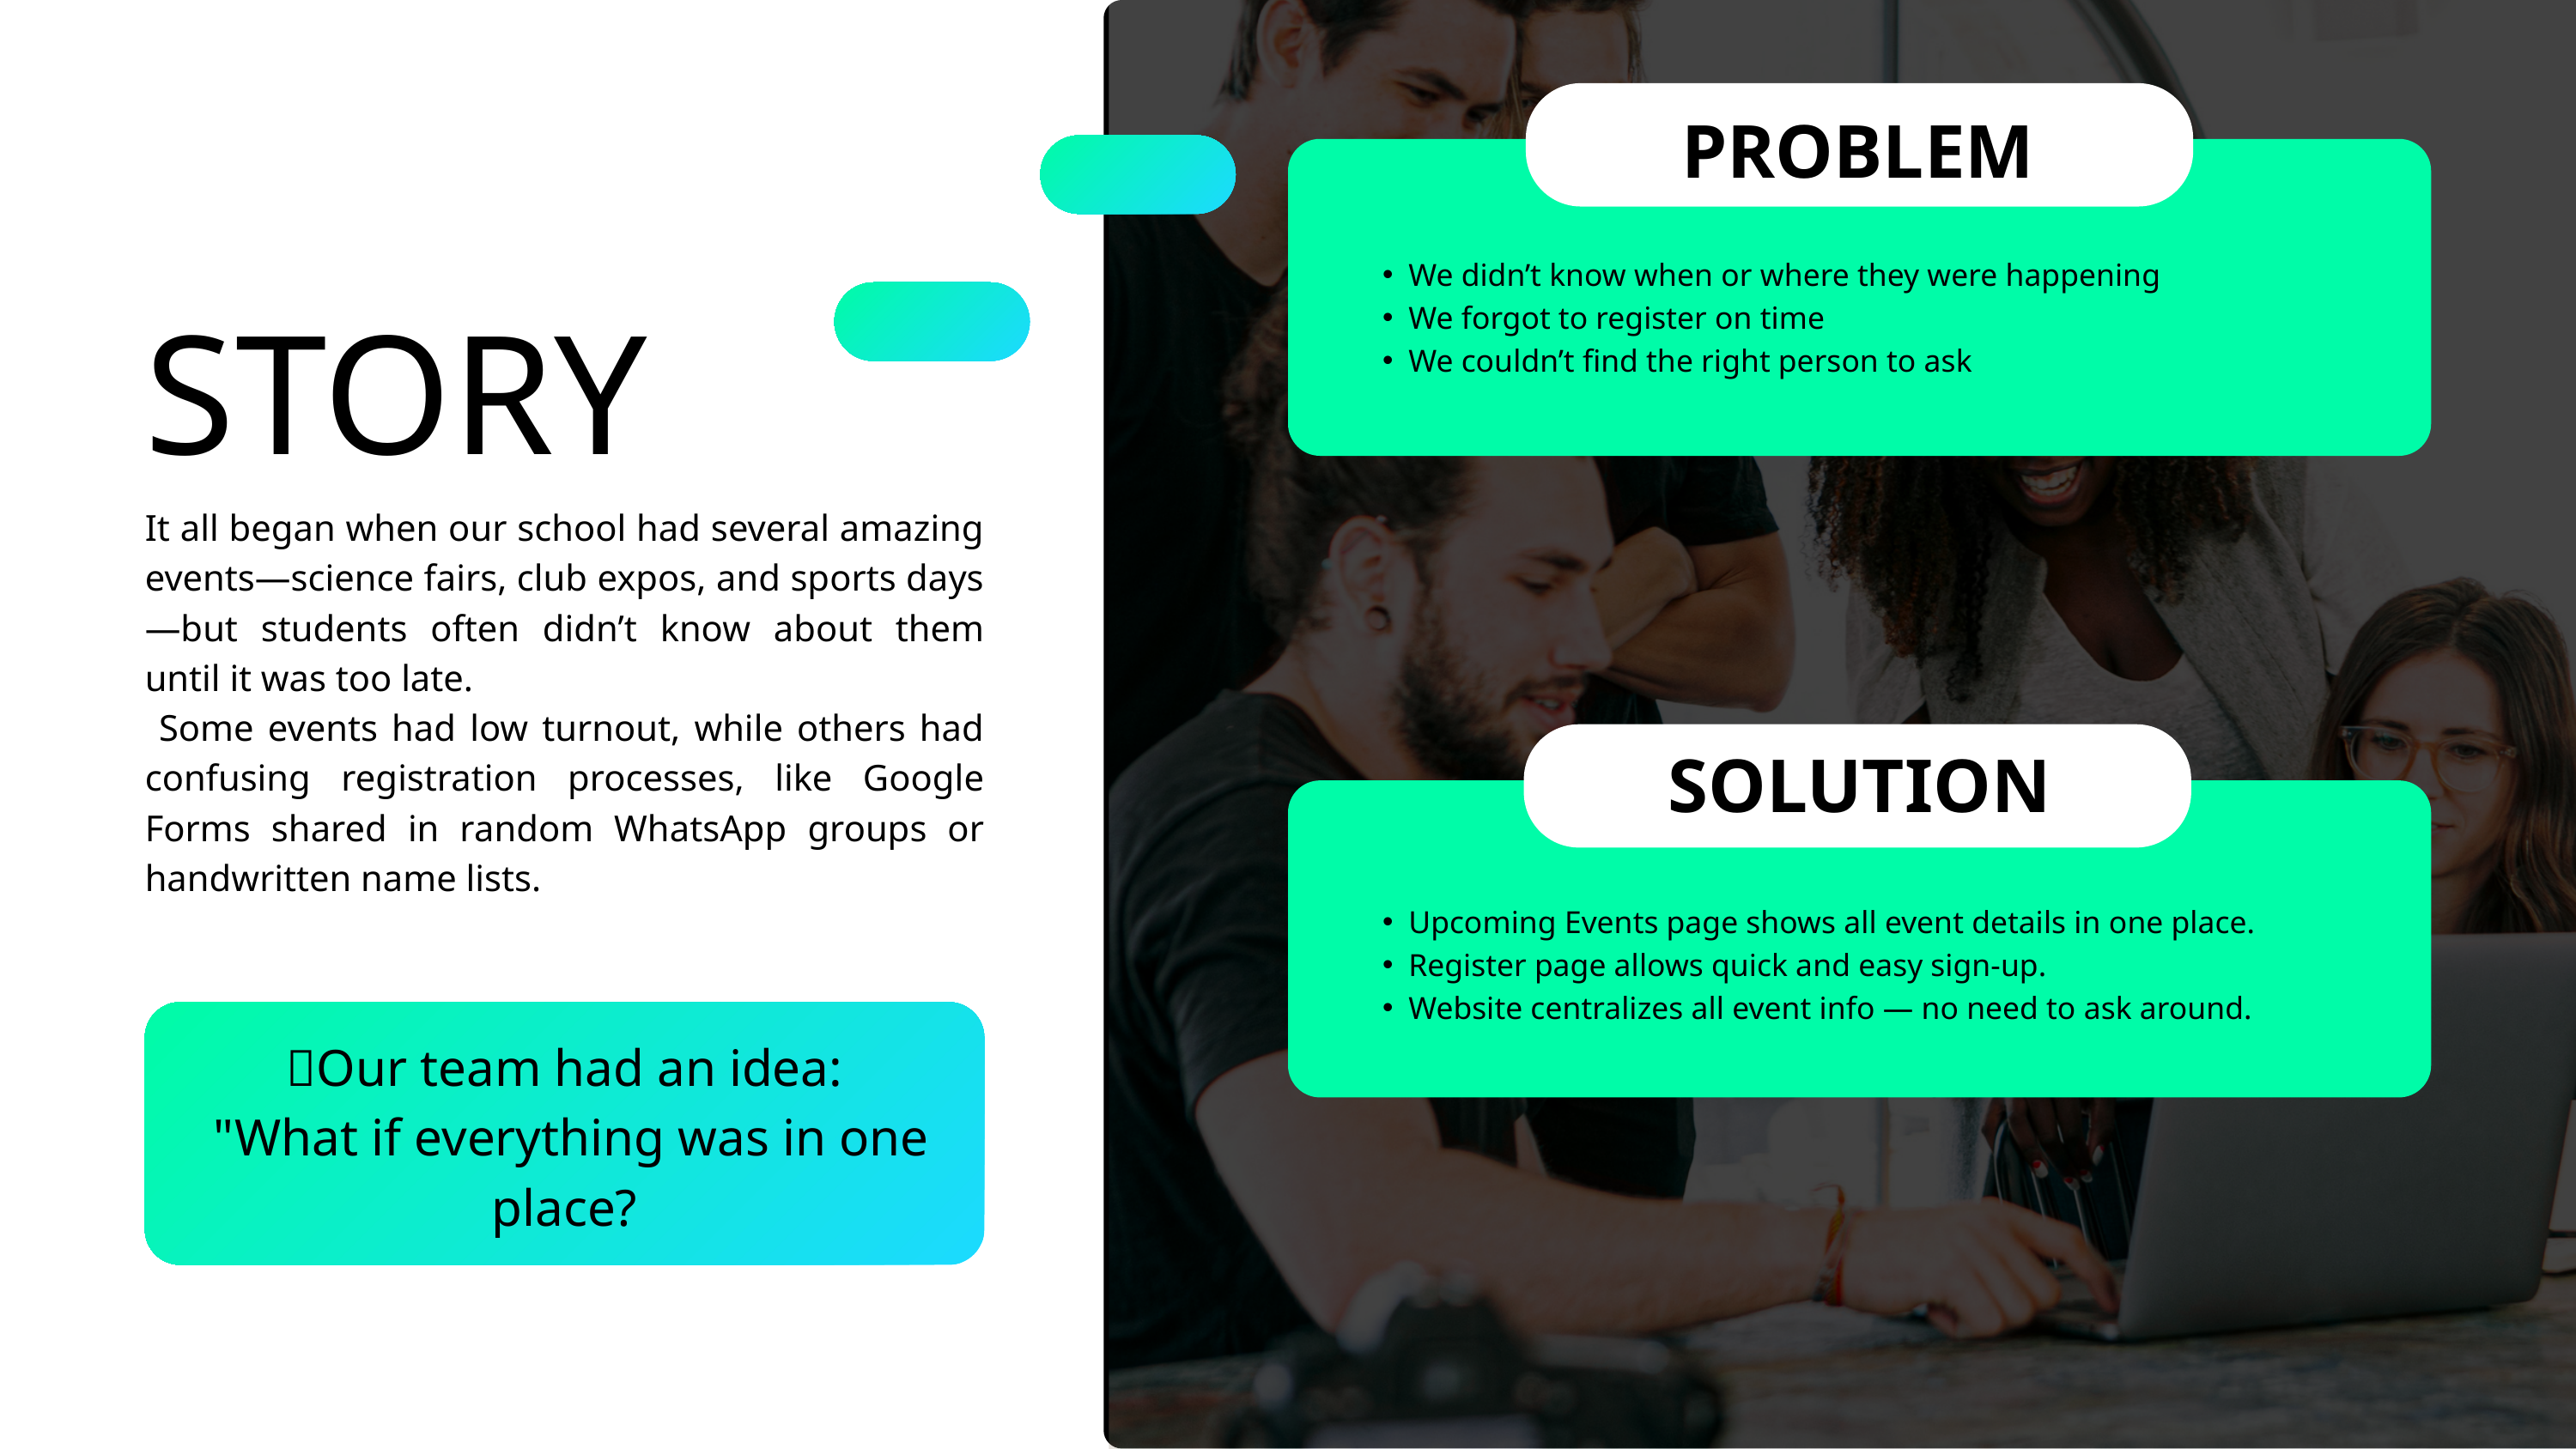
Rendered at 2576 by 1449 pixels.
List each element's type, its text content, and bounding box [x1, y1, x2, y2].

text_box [1523, 724, 2192, 848]
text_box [1287, 138, 2432, 457]
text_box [1525, 82, 2194, 207]
text_box STORY [144, 257, 1098, 488]
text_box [834, 282, 1030, 361]
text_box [1040, 135, 1236, 215]
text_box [144, 1002, 985, 1265]
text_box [1287, 779, 2432, 1098]
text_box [1103, 0, 2576, 1449]
text_box It all began when our school had several amazing events—science fairs, club expos, and sports days—but students often didn’t know about them until it was too late. Some events had low turnout, while others had confusing registration processes, like Google Forms shared in random WhatsApp groups or handwritten name lists. [144, 498, 985, 899]
